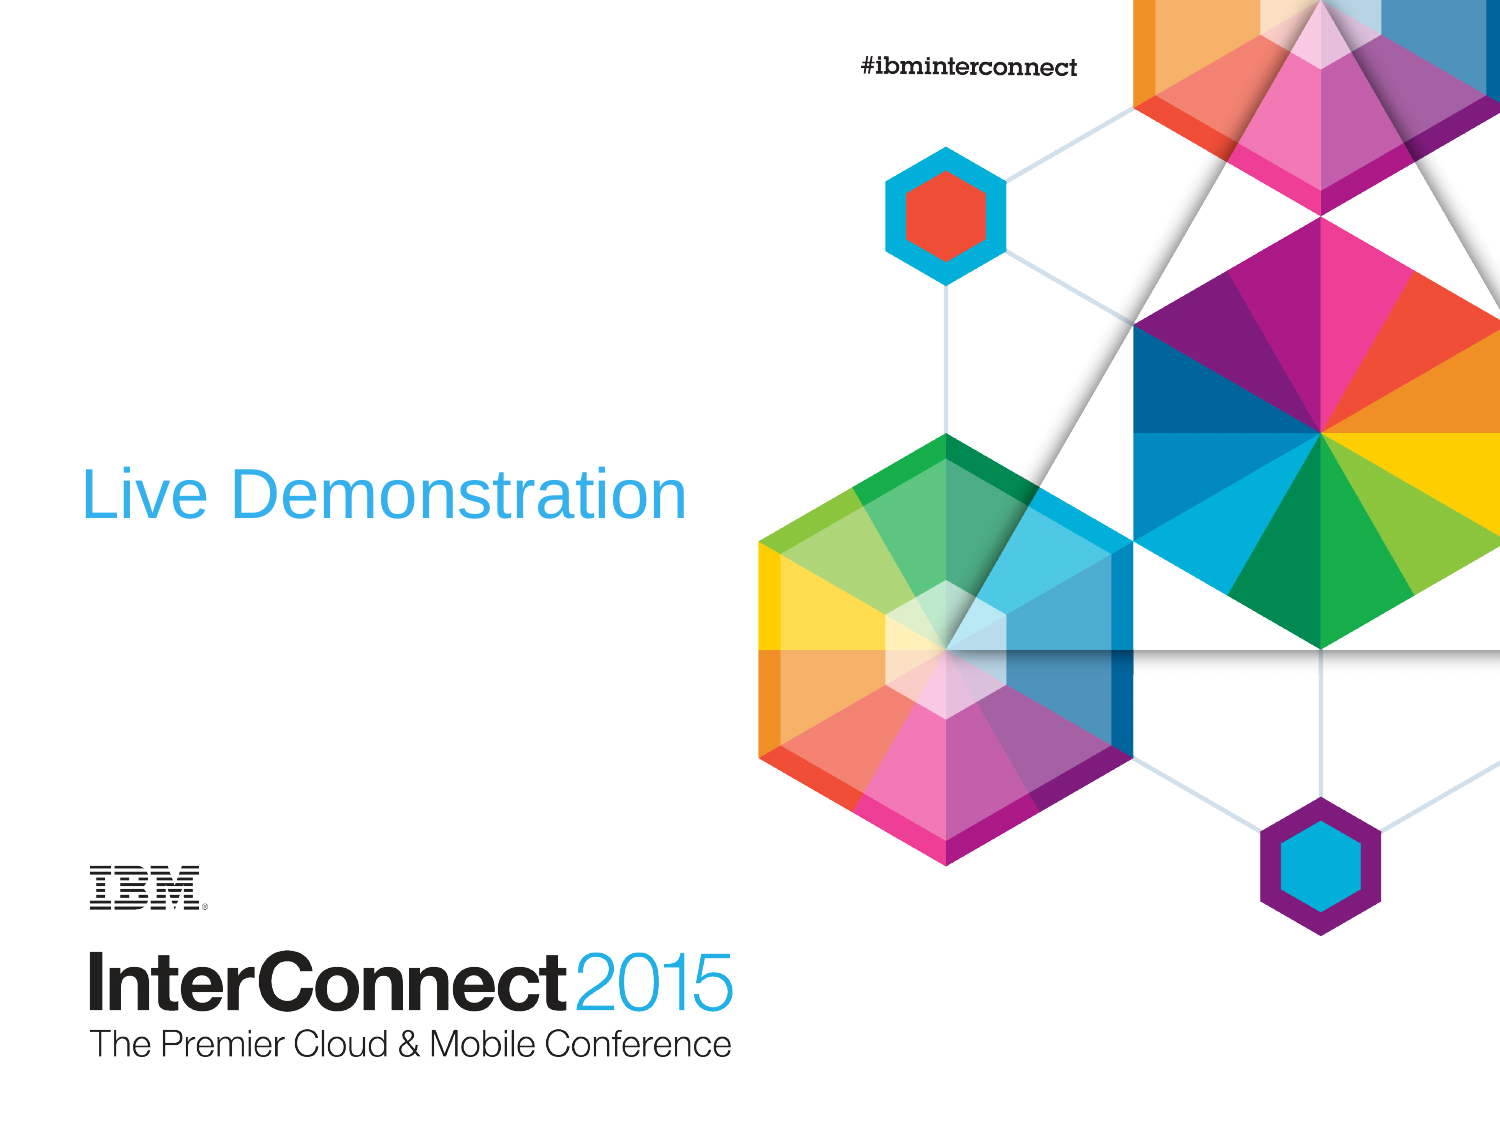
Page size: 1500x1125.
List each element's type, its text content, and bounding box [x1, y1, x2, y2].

title Live Demonstration [65, 446, 763, 678]
picture [757, 0, 1500, 939]
picture [78, 854, 744, 1071]
